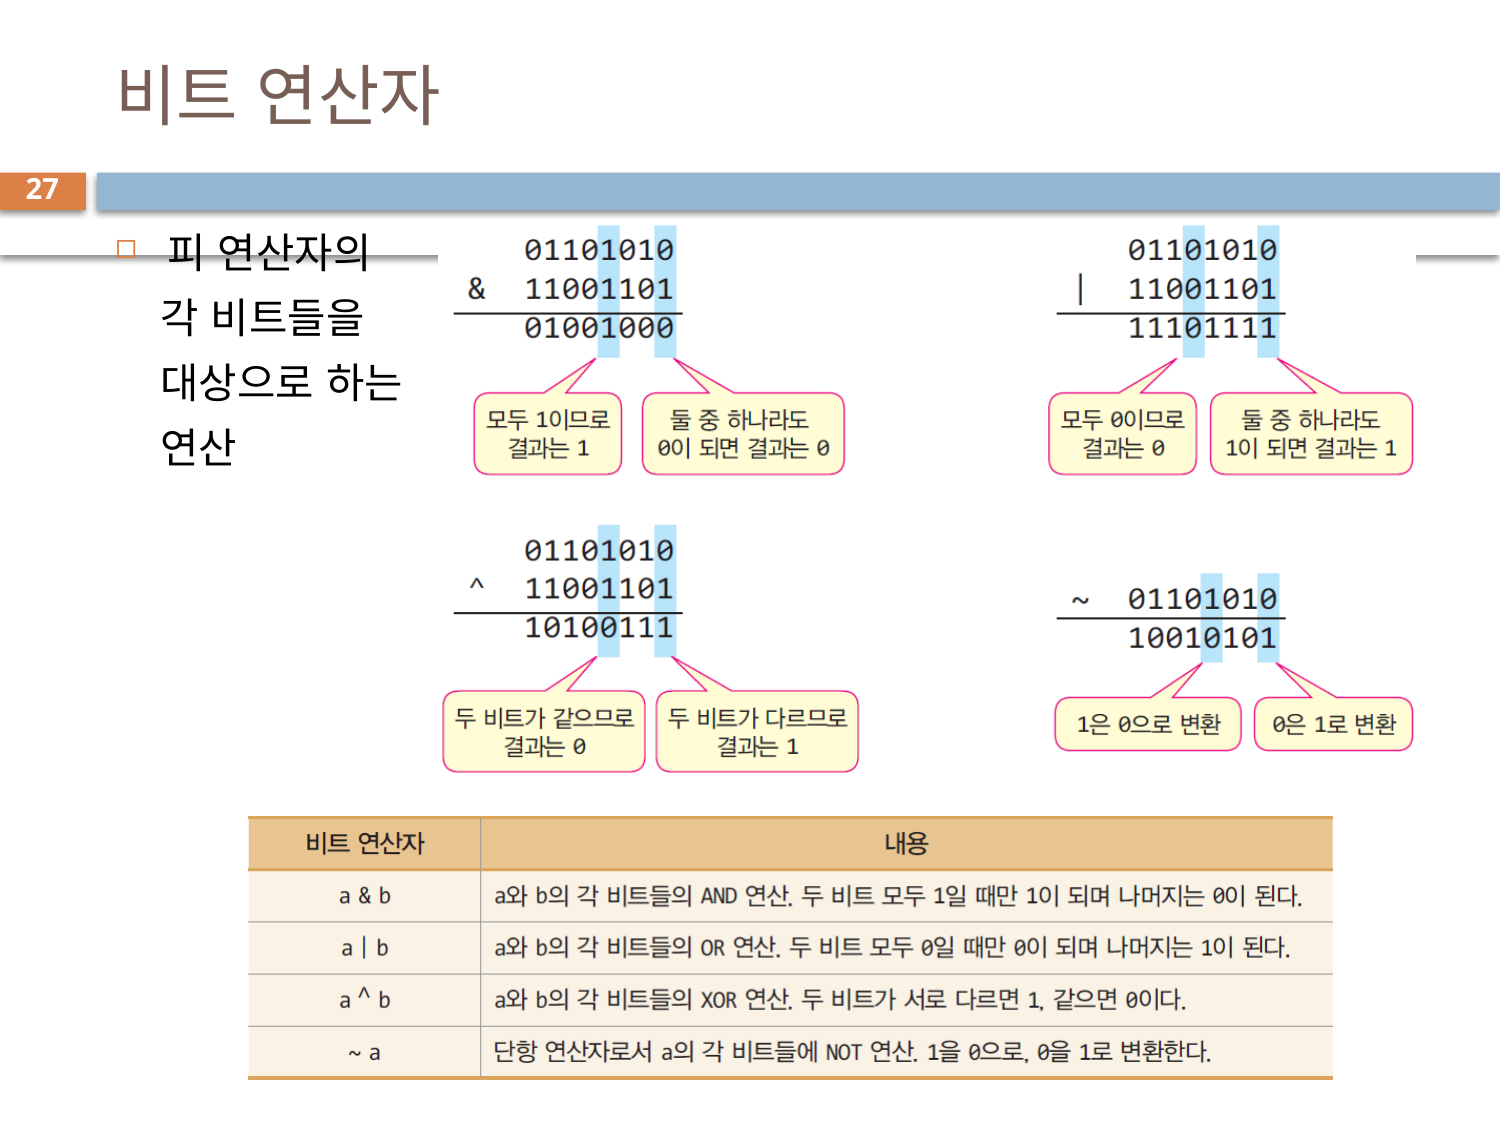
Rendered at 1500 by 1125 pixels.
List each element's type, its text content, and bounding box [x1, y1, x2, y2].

text_box [0, 0, 1500, 75]
slide_number 27 [0, 170, 87, 211]
list 피 연산자의 각 비트들을 대상으로 하는 연산 [100, 219, 1438, 1047]
picture [438, 219, 1416, 776]
title 비트 연산자 [100, 75, 1438, 149]
picture [241, 810, 1344, 1088]
